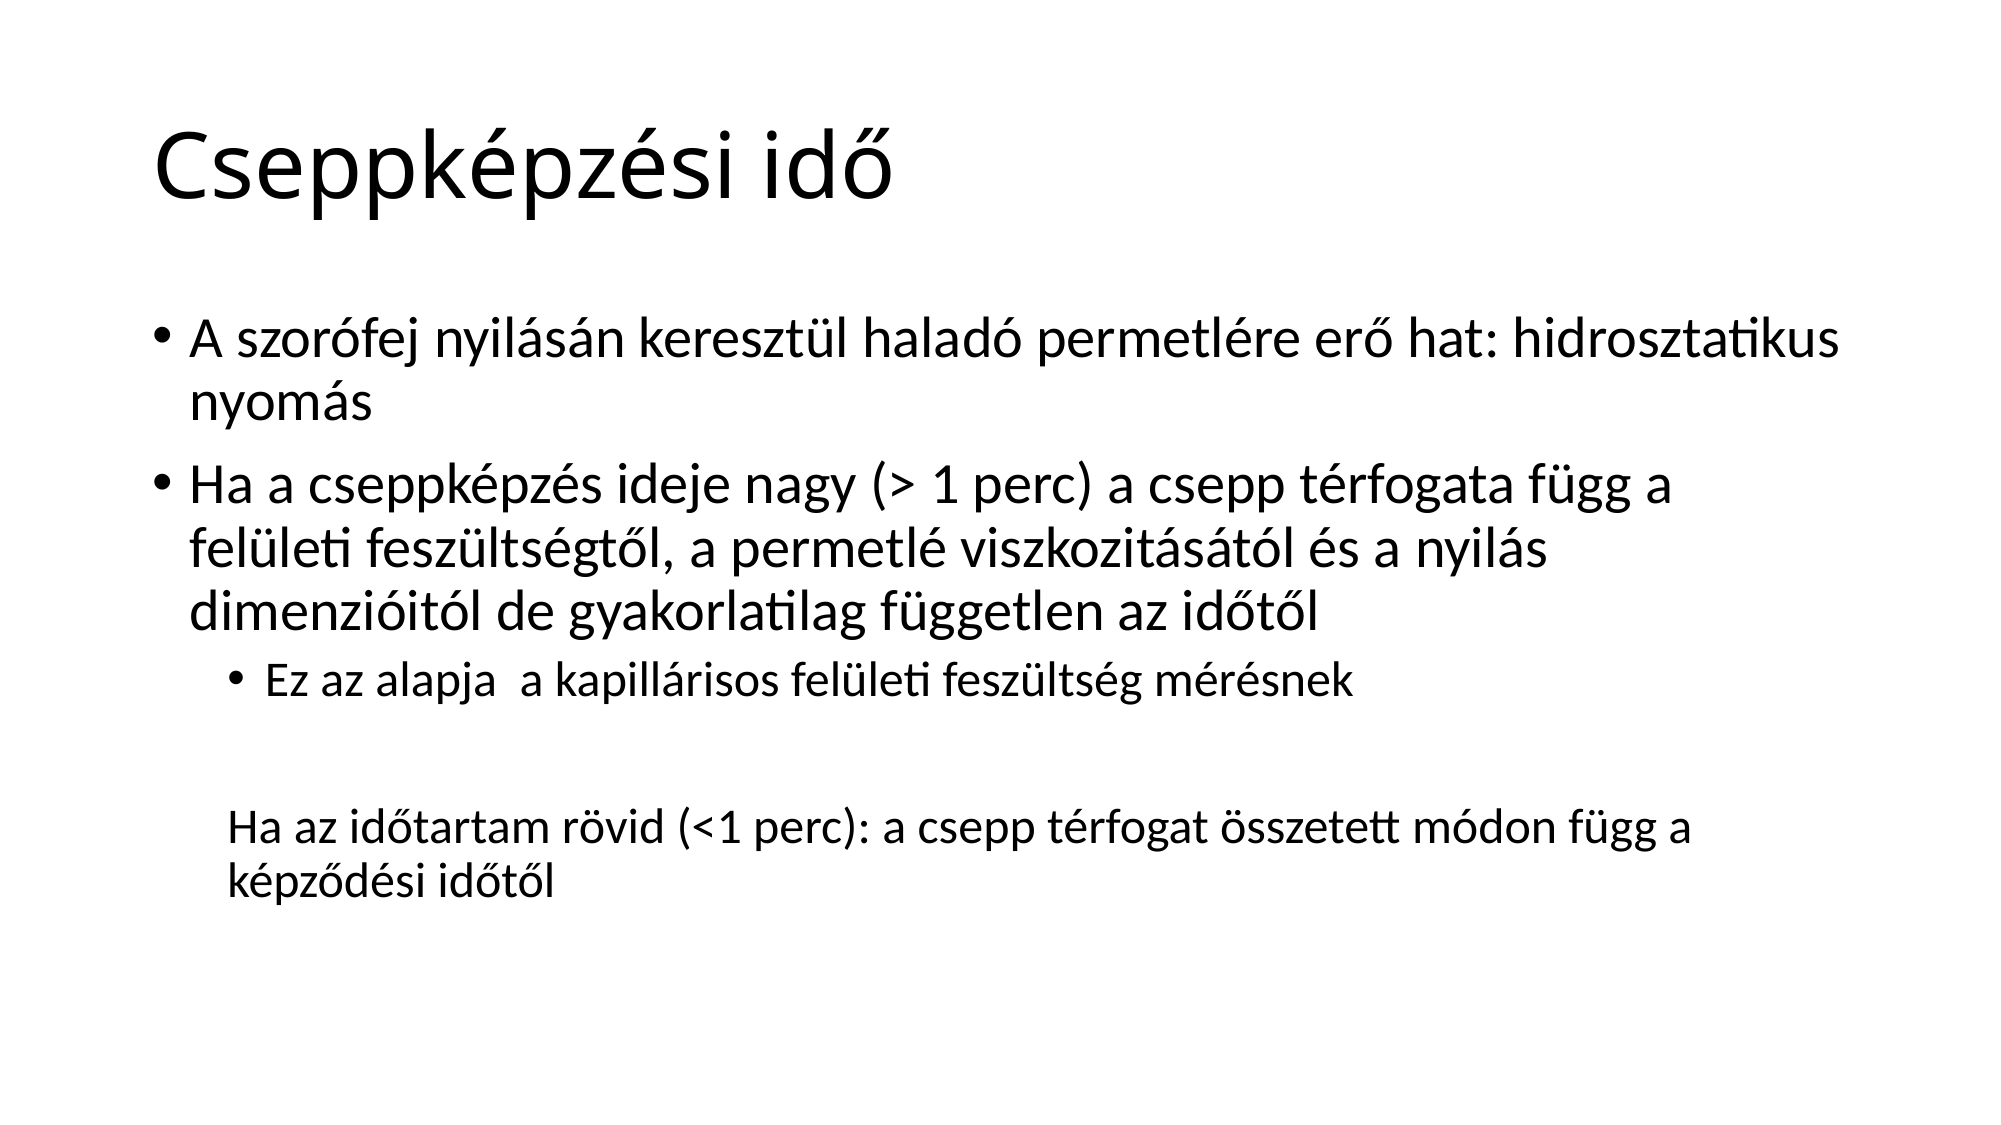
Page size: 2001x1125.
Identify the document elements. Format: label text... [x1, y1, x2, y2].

list A szorófej nyilásán keresztül haladó permetlére erő hat: hidrosztatikus nyomás Ha a cseppképzés ideje nagy (> 1 perc) a csepp térfogata függ a felületi feszültségtől, a permetlé viszkozitásától és a nyilás dimenzióitól de gyakorlatilag független az időtől Ez az alapja a kapillárisos felületi feszültség mérésnek Ha az időtartam rövid (<1 perc): a csepp térfogat összetett módon függ a képződési időtől [137, 299, 1863, 1014]
title Cseppképzési idő [137, 59, 1863, 278]
